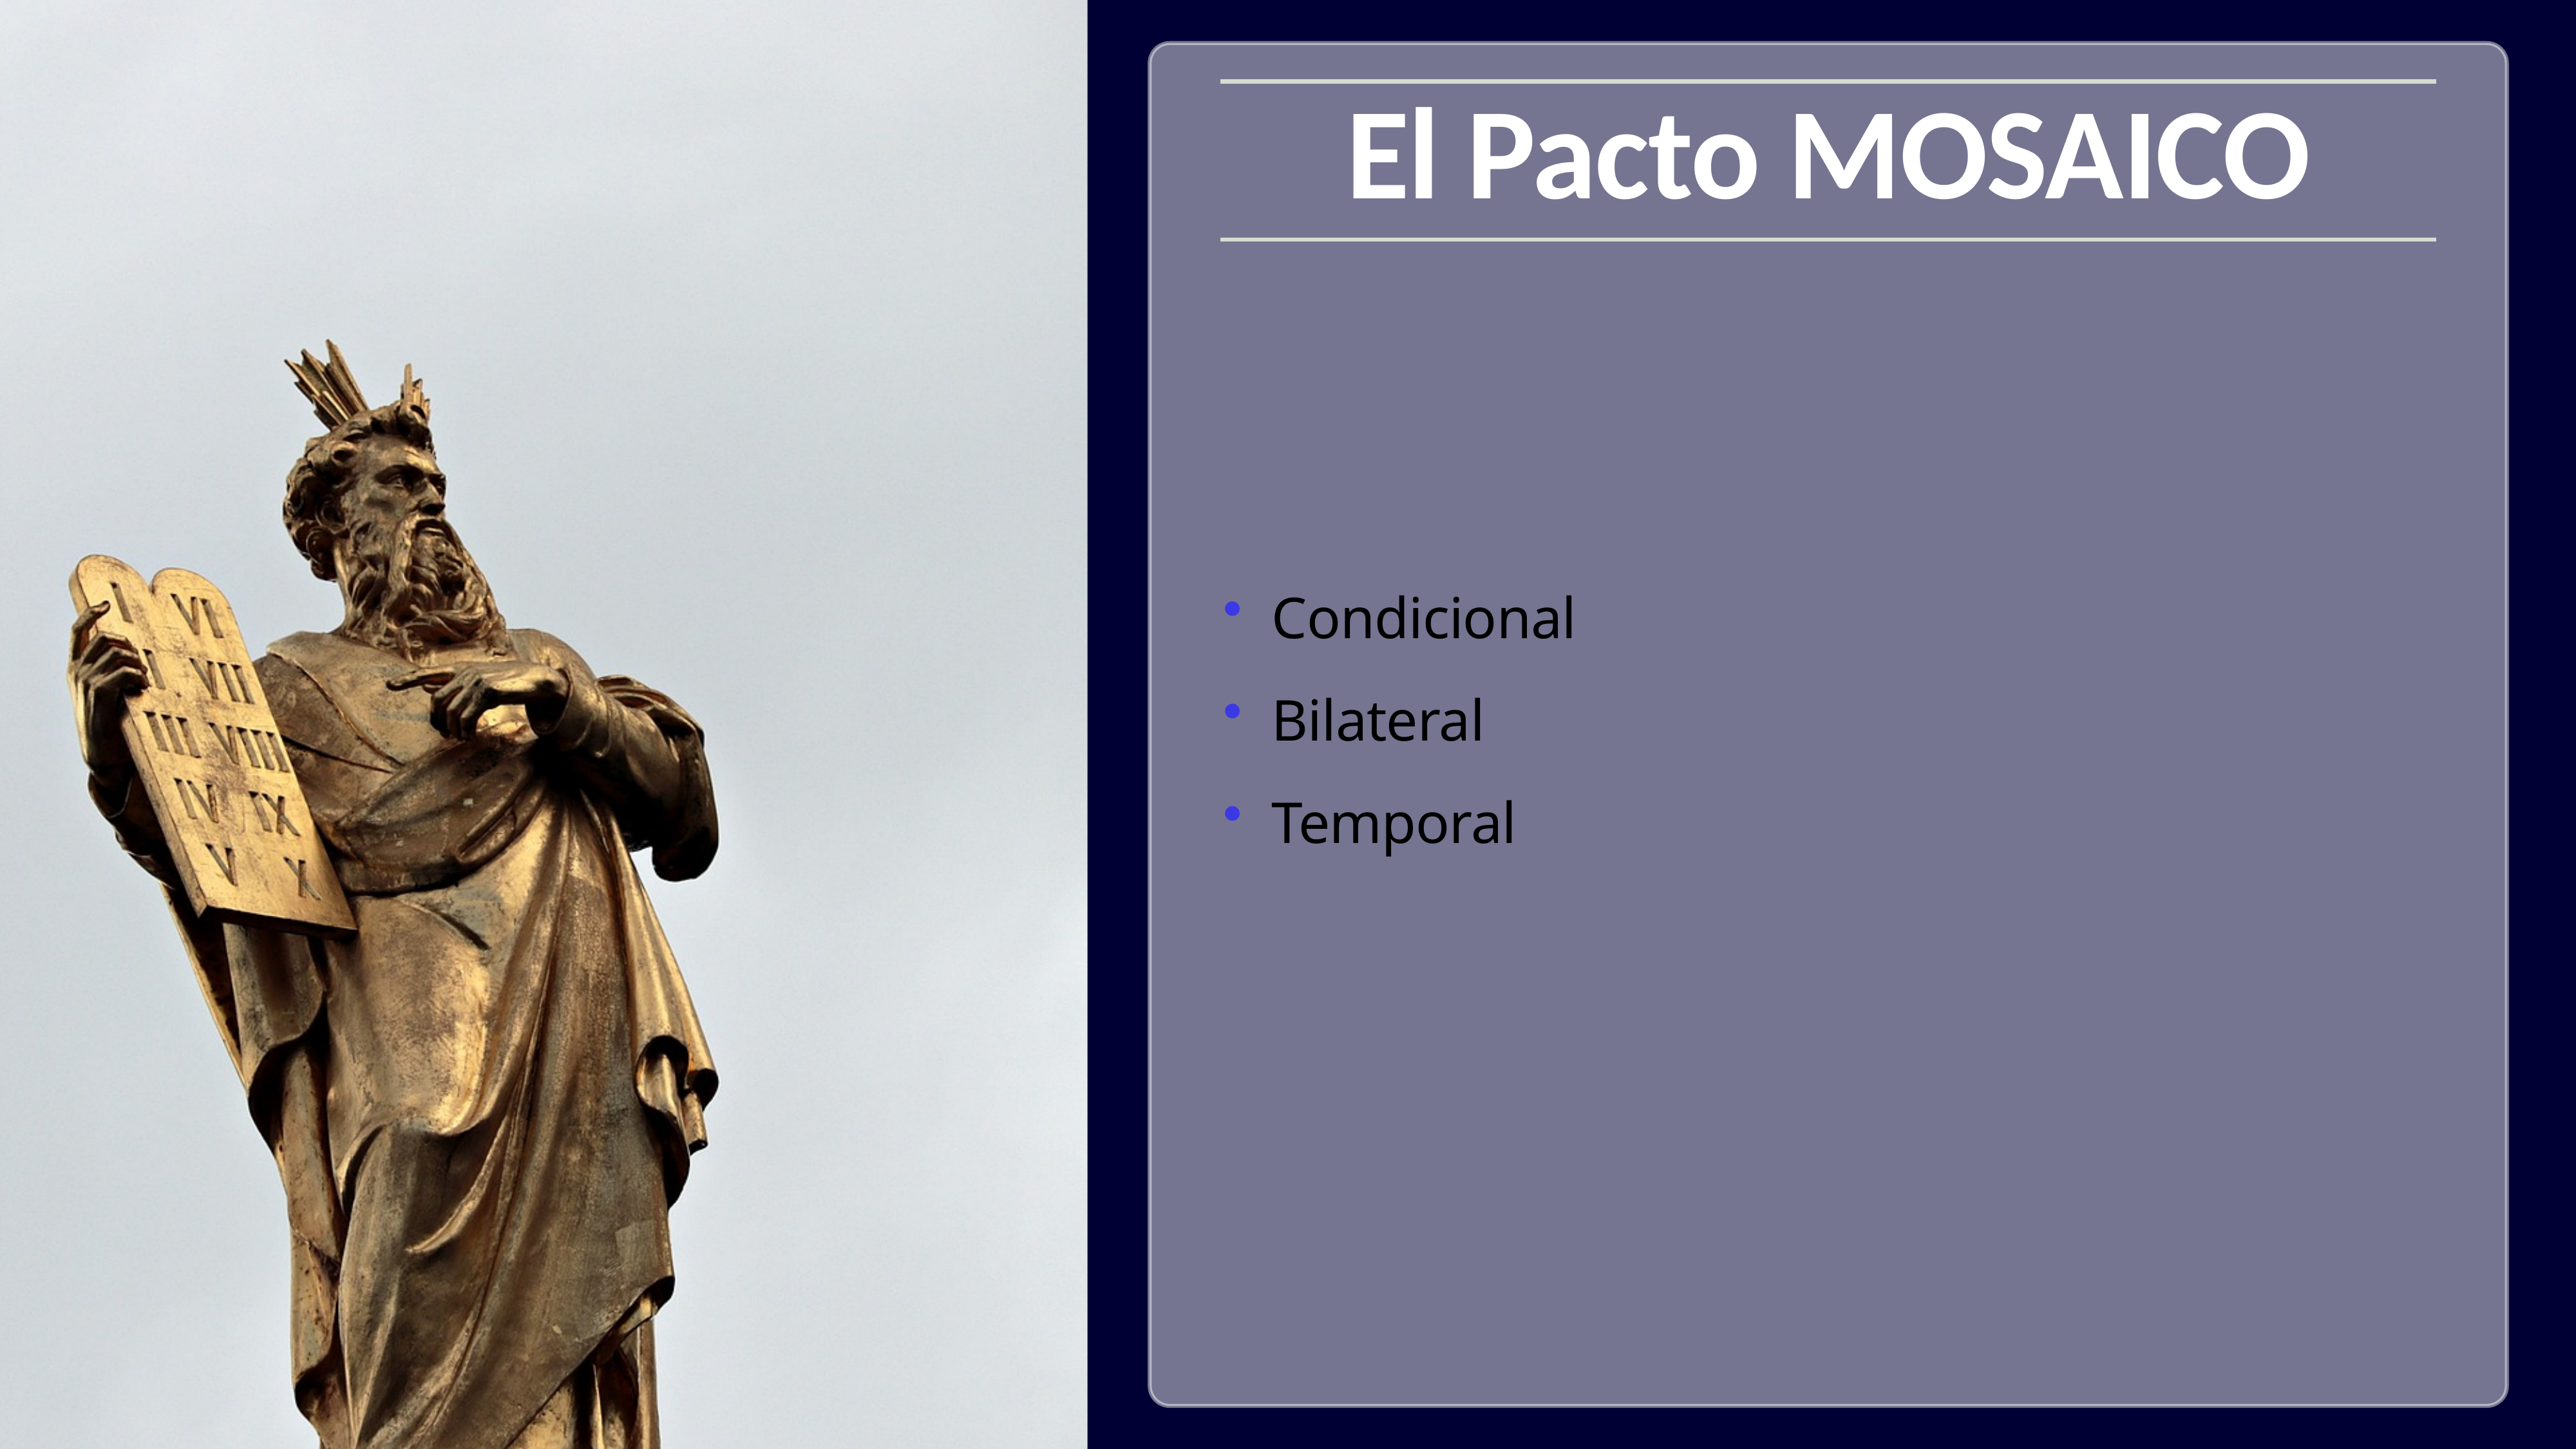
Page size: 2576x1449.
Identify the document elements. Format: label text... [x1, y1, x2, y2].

text_box El Pacto MOSAICO [1150, 93, 2507, 229]
text_box [1150, 43, 2507, 93]
text_box Condicional Bilateral Temporal [1218, 589, 1582, 860]
text_box [1150, 229, 2507, 1406]
picture [0, 0, 1088, 1449]
text_box [1088, 0, 2576, 1449]
